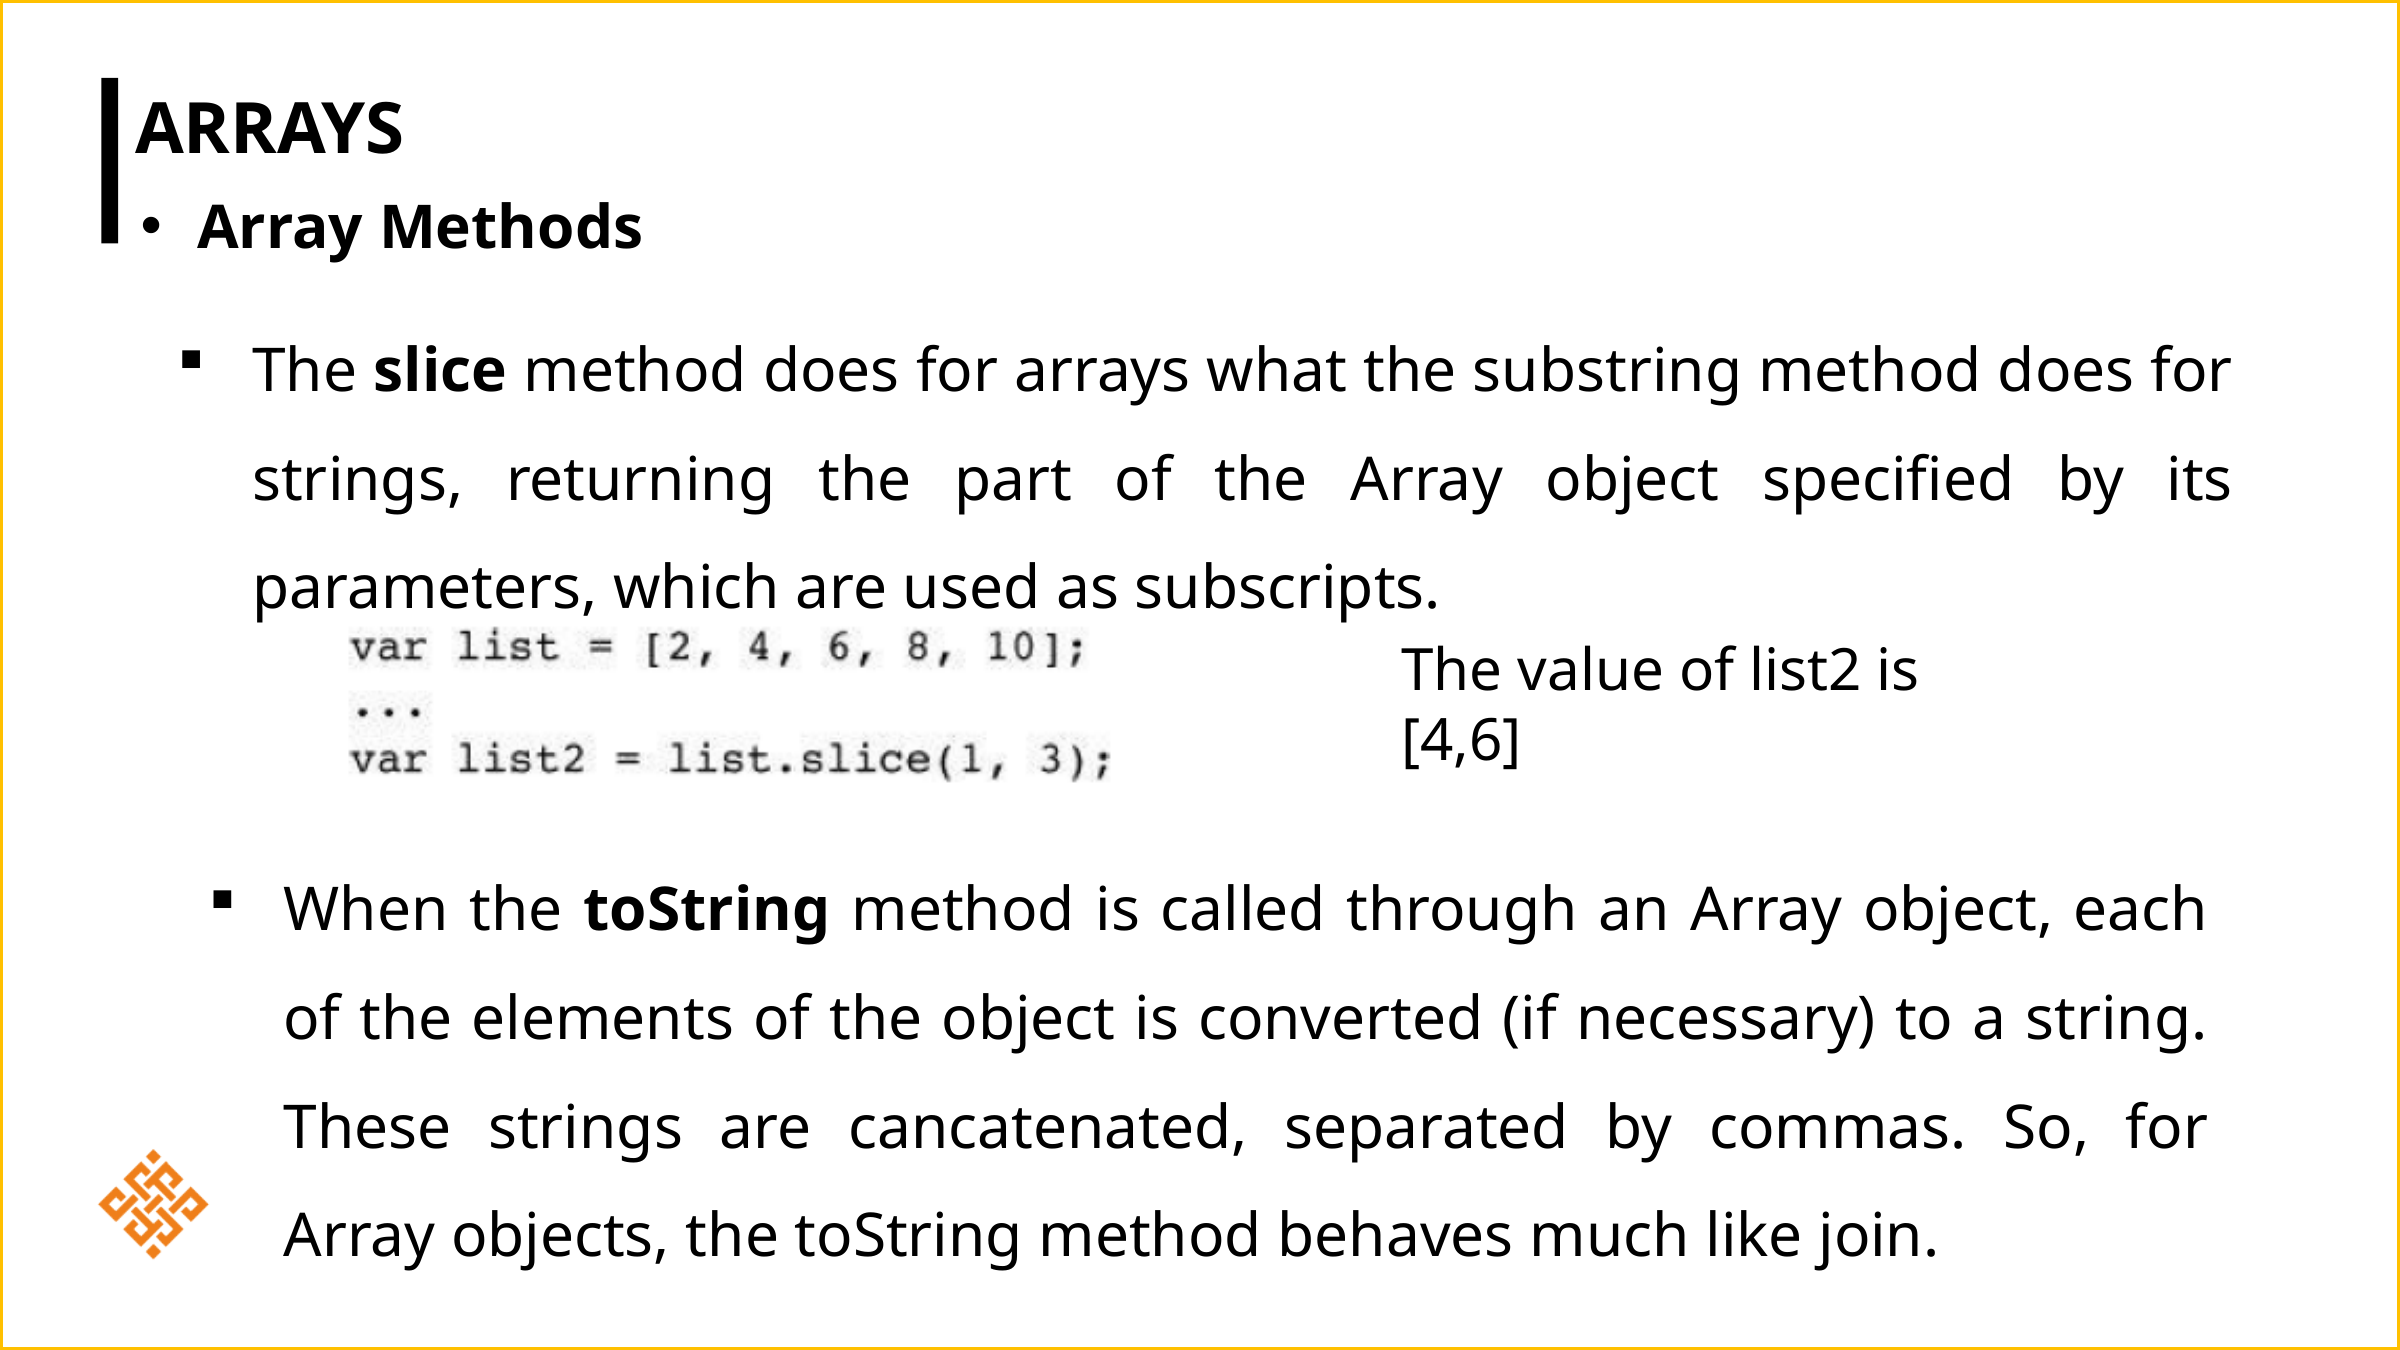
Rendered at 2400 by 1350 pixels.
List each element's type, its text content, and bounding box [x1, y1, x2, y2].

picture [340, 619, 1117, 787]
text_box The value of list2 is [4,6] [1386, 624, 1992, 780]
text_box When the toString method is called through an Array object, each of the elements of the object is converted (if necessary) to a string. These strings are cancatenated, separated by commas. So, for Array objects, the toString method behaves much like join. [193, 826, 2225, 1277]
text_box The slice method does for arrays what the substring method does for strings, returning the part of the Array object specified by its parameters, which are used as subscripts. [162, 287, 2250, 629]
title arrays [117, 73, 1340, 161]
picture [75, 1058, 235, 1350]
list Array Methods [122, 178, 1622, 1200]
